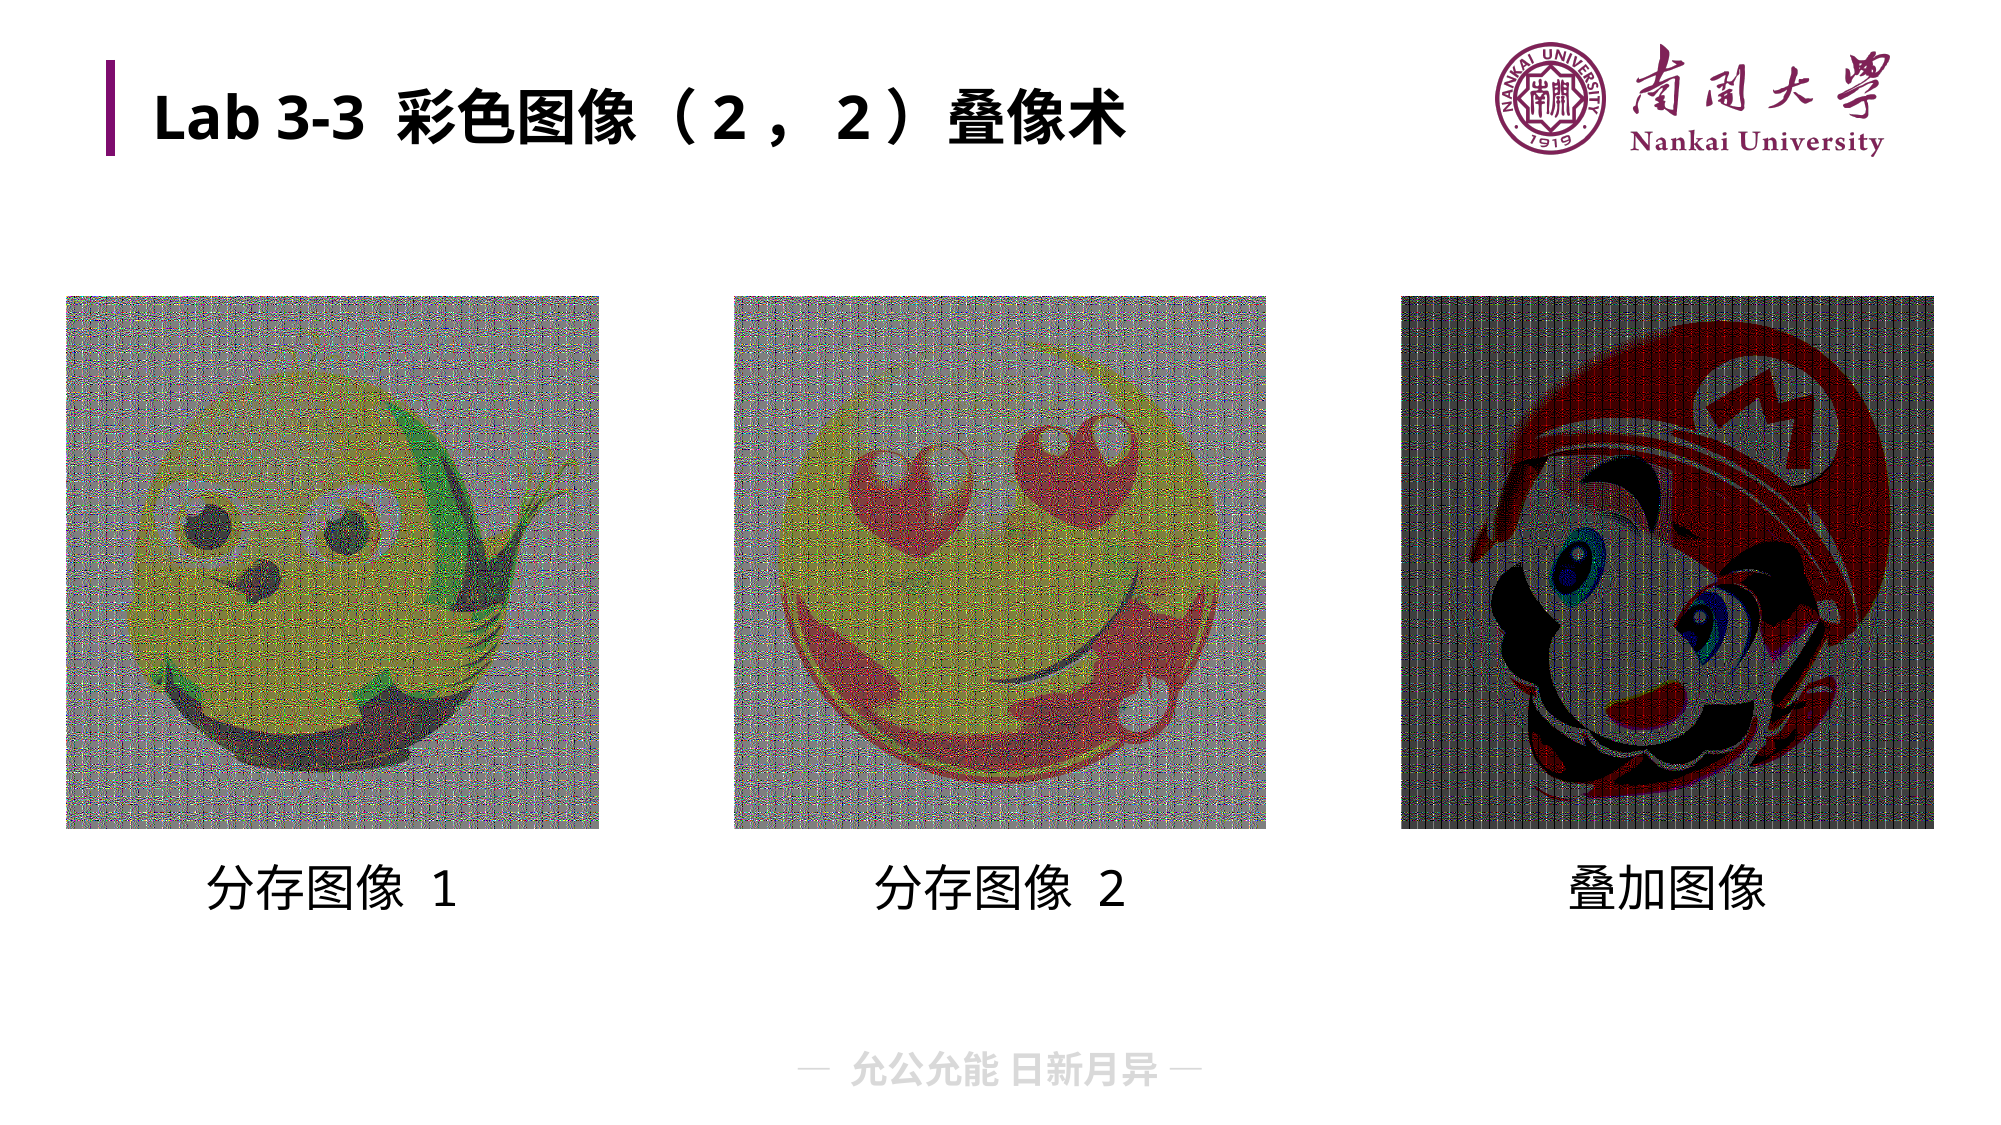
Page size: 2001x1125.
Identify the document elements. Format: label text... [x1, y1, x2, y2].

text_box 分存图像 1 [191, 848, 474, 924]
text_box 分存图像 2 [858, 848, 1142, 924]
text_box 叠加图像 [1552, 848, 1783, 924]
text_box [66, 296, 1934, 829]
title Lab 3-3 彩色图像（2，2）叠像术 [137, 48, 1464, 191]
picture [1495, 42, 1890, 157]
